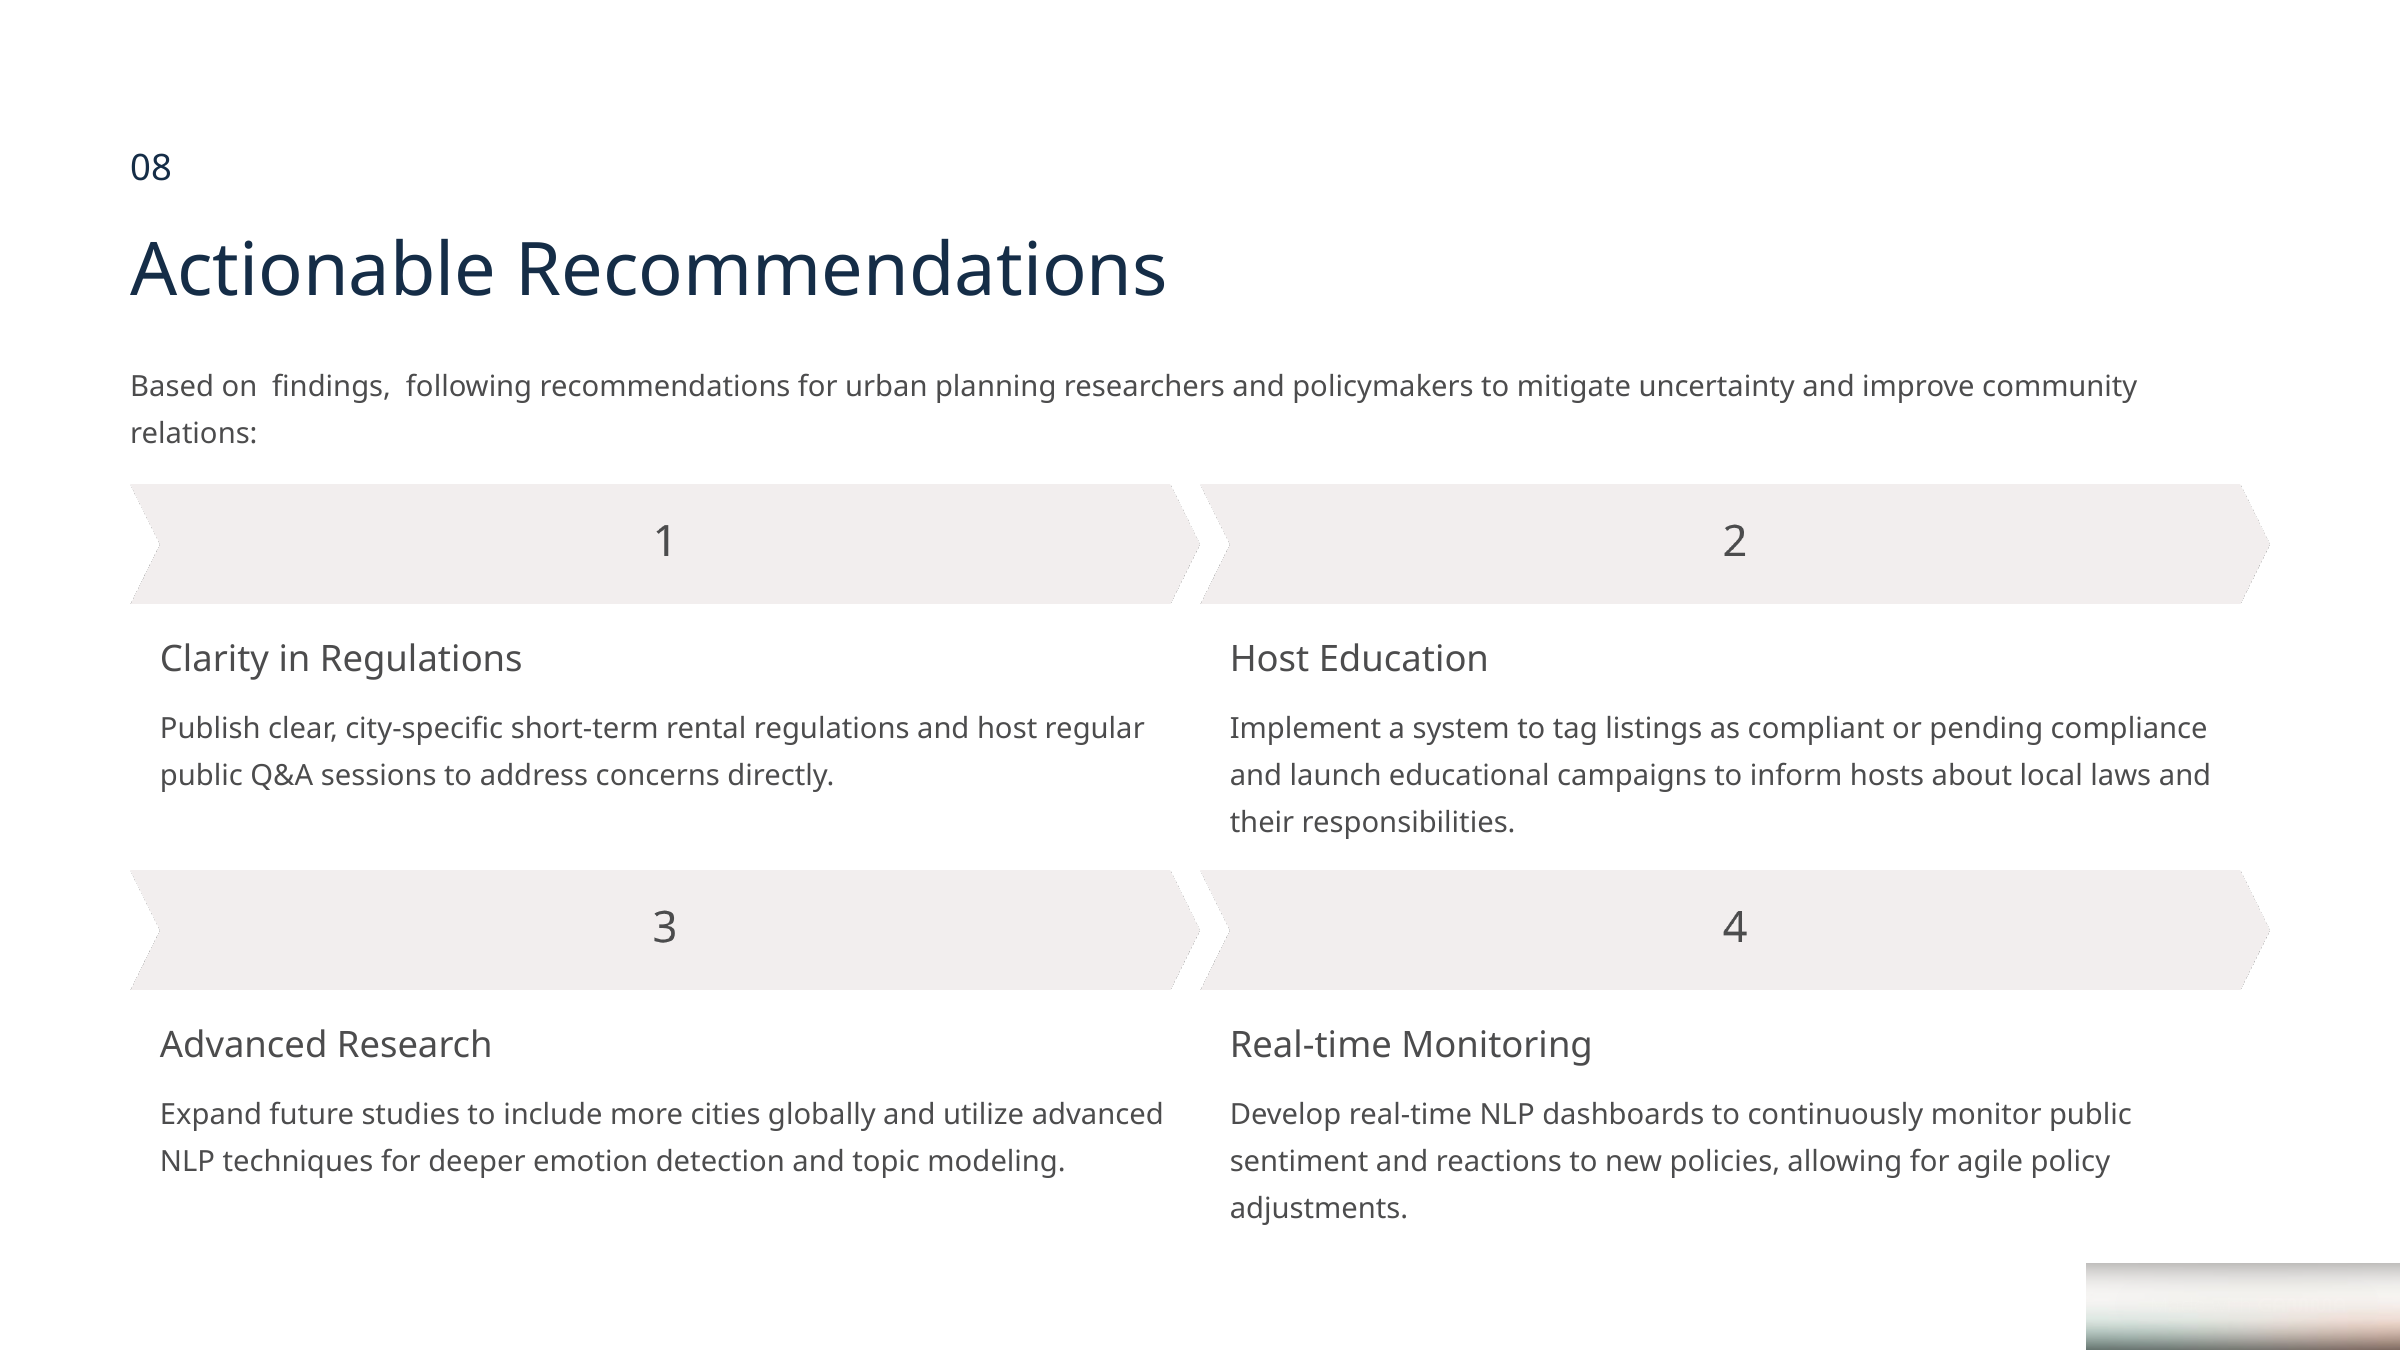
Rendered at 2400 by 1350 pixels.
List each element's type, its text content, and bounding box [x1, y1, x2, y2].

text_box Advanced Research [159, 1018, 533, 1066]
text_box Implement a system to tag listings as compliant or pending compliance and launch educational campaigns to inform hosts about local laws and their responsibilities. [1229, 697, 2240, 841]
text_box Actionable Recommendations [130, 217, 1586, 311]
text_box Publish clear, city-specific short-term rental regulations and host regular public Q&A sessions to address concerns directly. [159, 697, 1171, 793]
text_box Based on findings, following recommendations for urban planning researchers and policymakers to mitigate uncertainty and improve community relations: [130, 355, 2270, 451]
picture [130, 484, 2270, 604]
text_box Host Education [1229, 633, 1602, 680]
text_box Real-time Monitoring [1229, 1018, 1602, 1066]
text_box 08 [130, 141, 503, 189]
picture [2086, 1262, 2400, 1350]
text_box Expand future studies to include more cities globally and utilize advanced NLP techniques for deeper emotion detection and topic modeling. [159, 1083, 1171, 1179]
text_box Develop real-time NLP dashboards to continuously monitor public sentiment and reactions to new policies, allowing for agile policy adjustments. [1229, 1083, 2240, 1179]
text_box Clarity in Regulations [159, 633, 533, 680]
picture [130, 870, 2270, 990]
